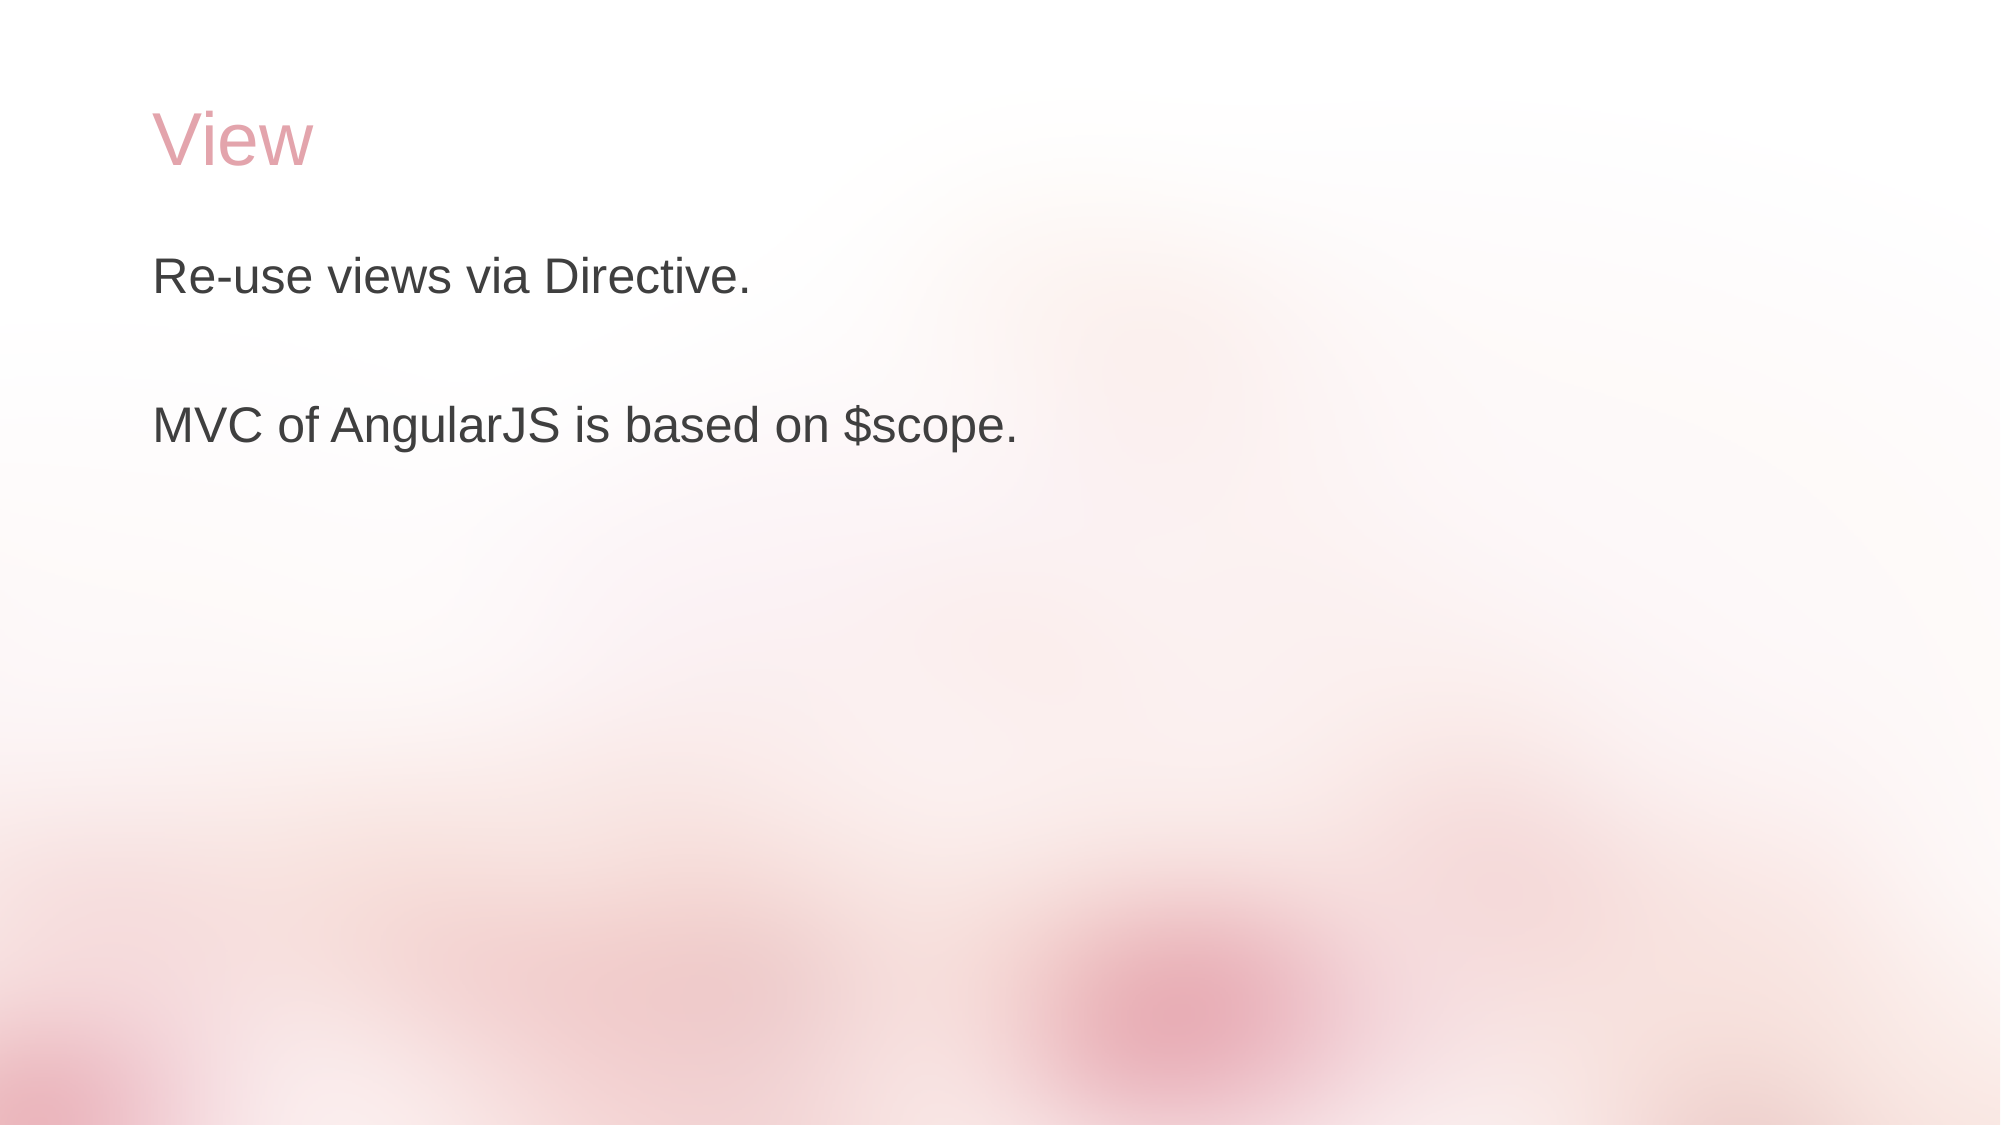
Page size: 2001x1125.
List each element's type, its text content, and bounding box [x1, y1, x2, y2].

list Re-use views via Directive. MVC of AngularJS is based on $scope. [137, 242, 1863, 1014]
title View [137, 59, 1863, 223]
picture [0, 0, 2001, 1125]
